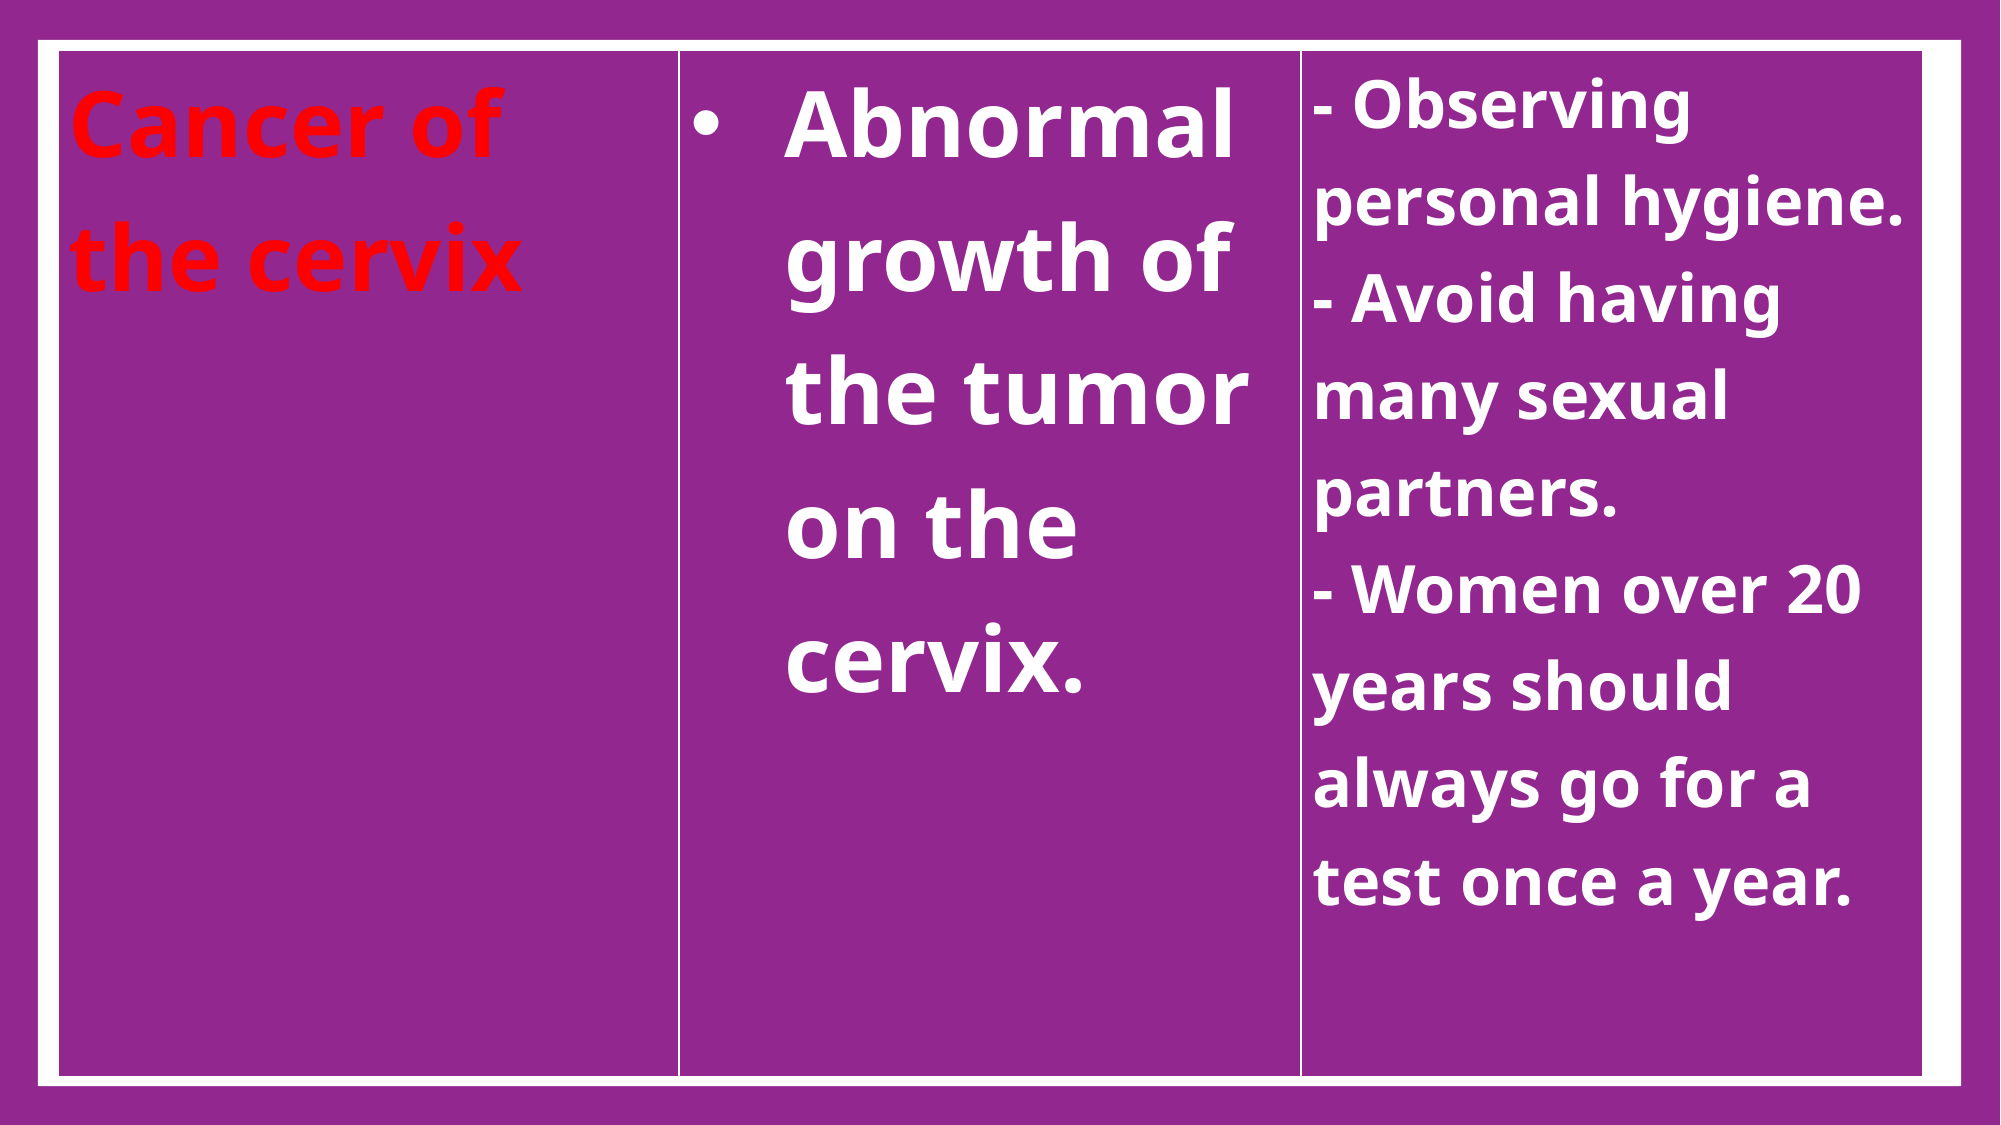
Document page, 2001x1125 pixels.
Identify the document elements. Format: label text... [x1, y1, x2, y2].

table_header Abnormal growth of the tumor on the cervix. [680, 51, 1300, 1076]
table_header - Observing personal hygiene. - Avoid having many sexual partners. - Women over 20 years should always go for a test once a year. [1302, 51, 1922, 1076]
table_header Cancer of the cervix [59, 51, 678, 1076]
